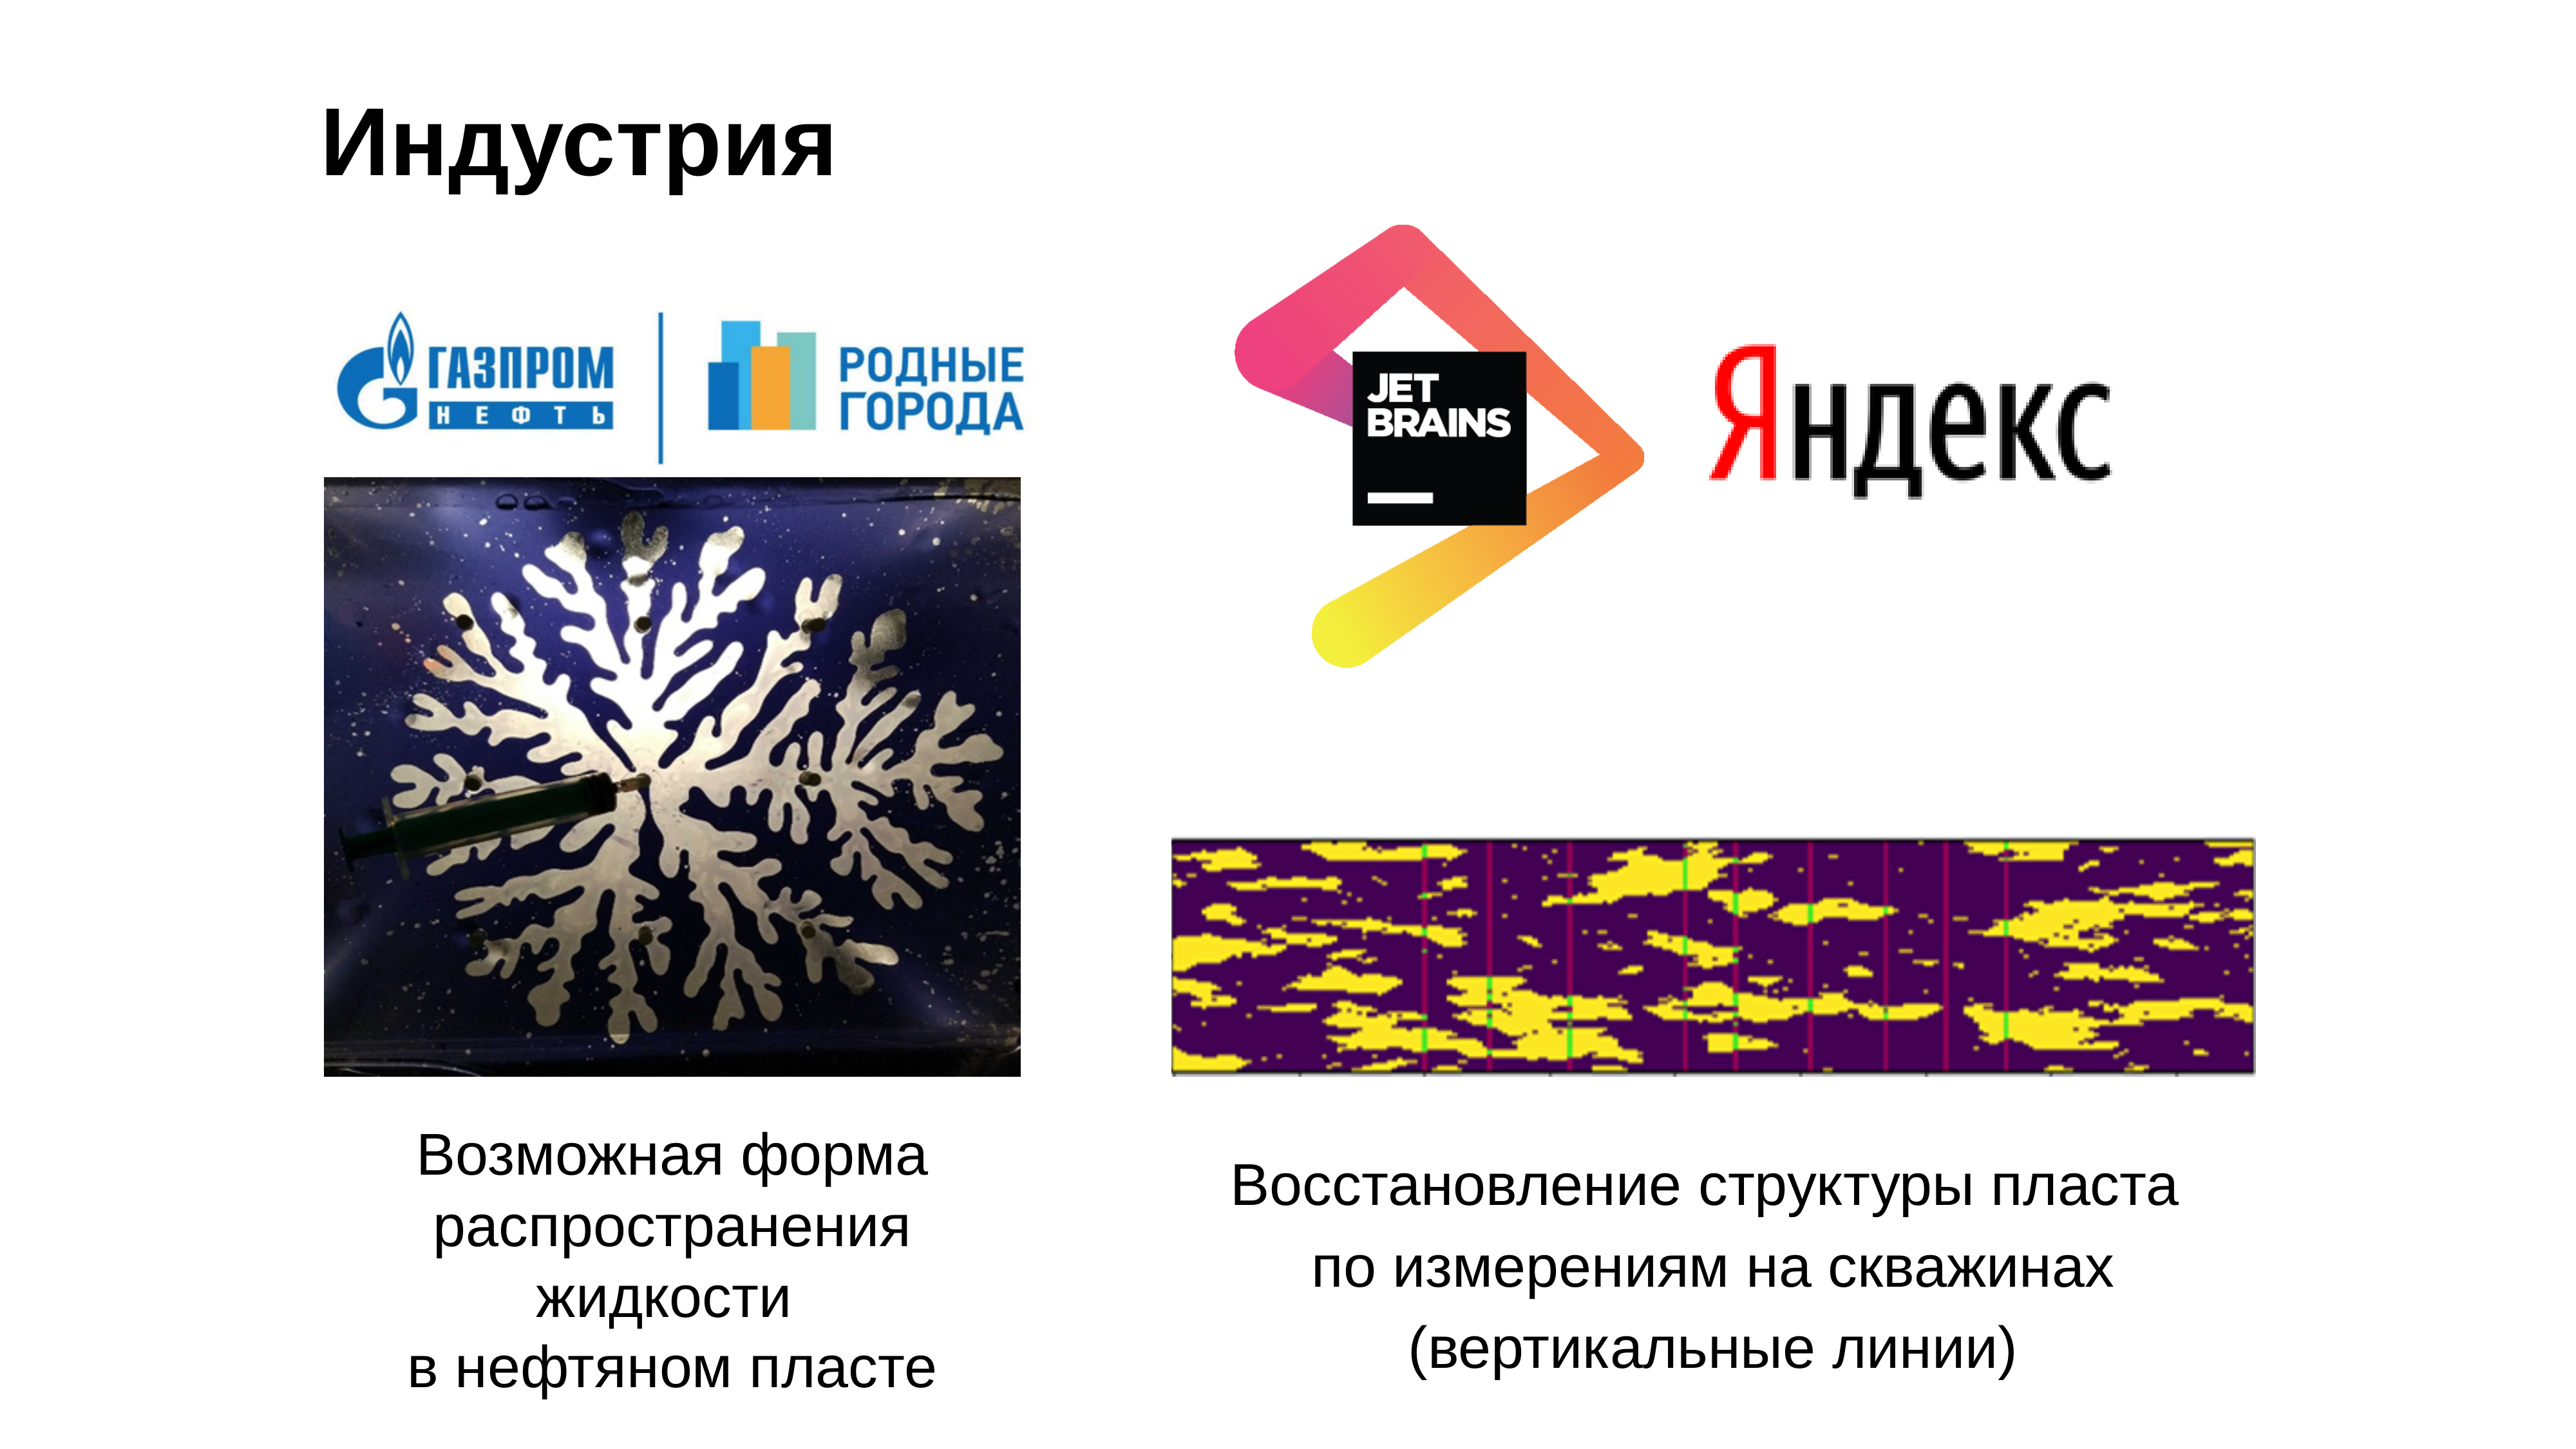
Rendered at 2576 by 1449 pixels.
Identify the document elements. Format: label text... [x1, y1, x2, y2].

text_box Возможная форма распространения жидкости в нефтяном пласте [324, 1090, 1021, 1252]
title Индустрия [320, 57, 2411, 212]
text_box Восстановление структуры пласта по измерениям на скважинах (вертикальные линии) [1171, 1110, 2256, 1347]
picture [1682, 202, 2139, 656]
picture [1171, 829, 2256, 1077]
picture [324, 252, 1046, 1077]
picture [1235, 225, 1644, 668]
